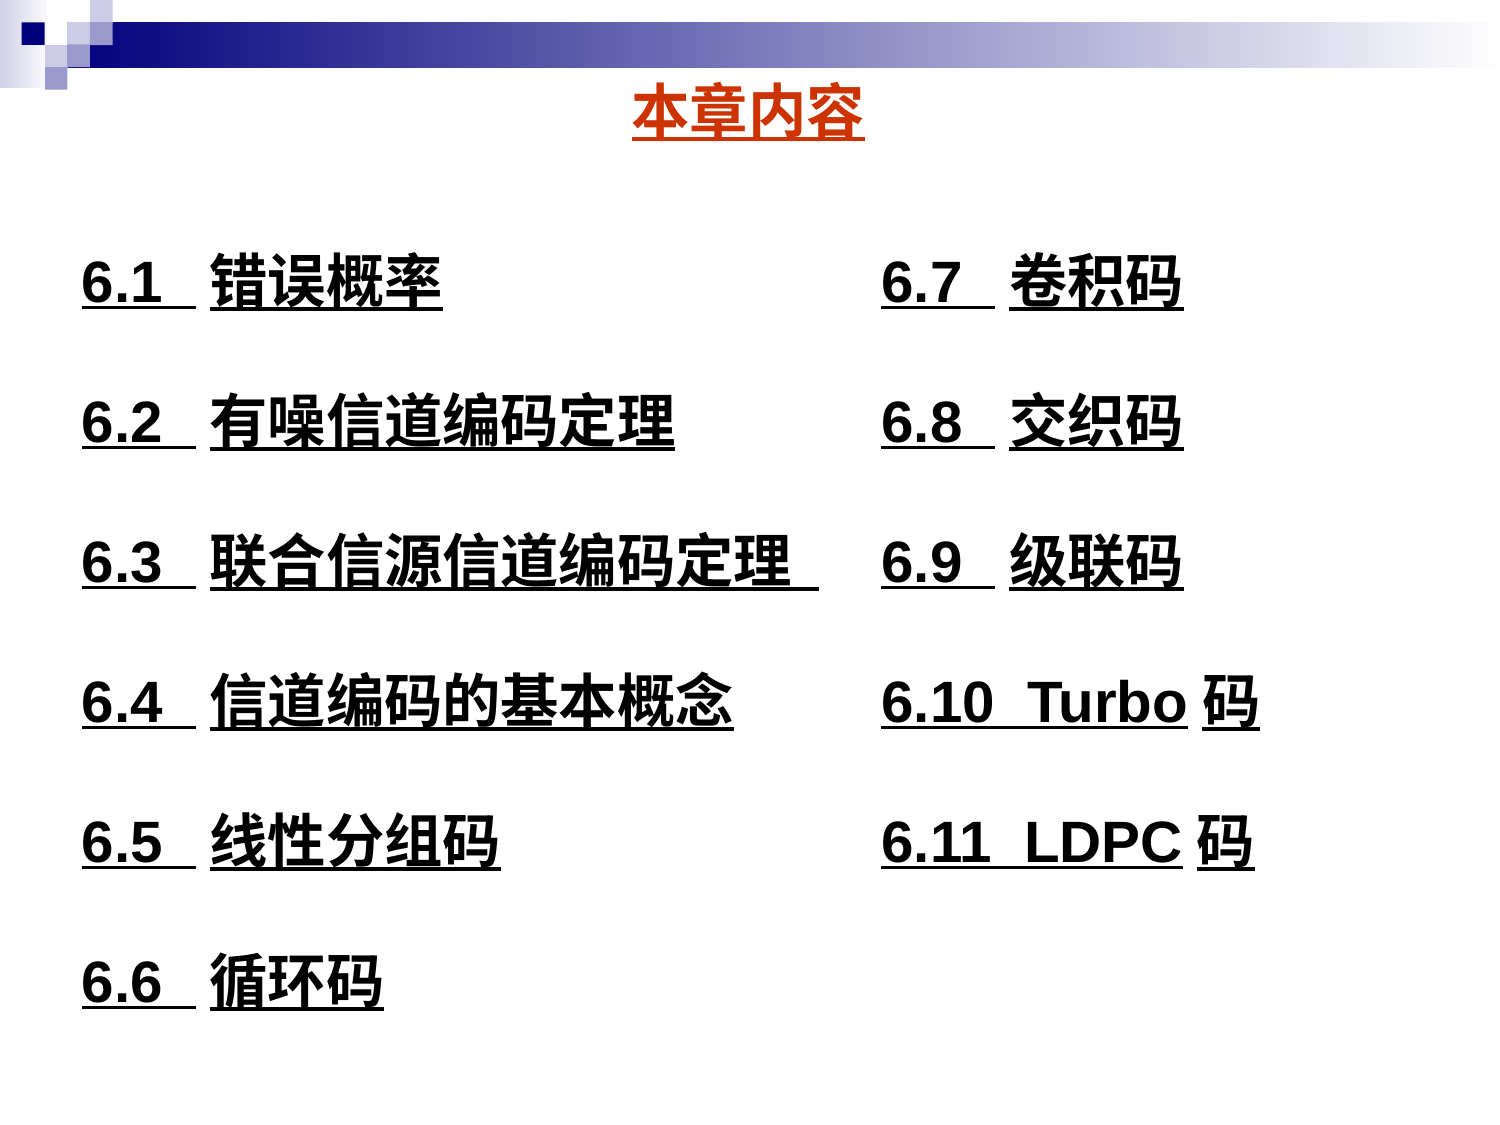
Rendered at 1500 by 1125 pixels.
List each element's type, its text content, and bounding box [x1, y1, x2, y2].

title 本章内容 [72, 65, 1424, 154]
text_box 6.7 卷积码 6.8 交织码 6.9 级联码 6.10 Turbo码 6.11 LDPC码 [866, 167, 1436, 882]
text_box 6.1 错误概率 6.2 有噪信道编码定理 6.3 联合信源信道编码定理 6.4 信道编码的基本概念 6.5 线性分组码 6.6 循环码 [67, 167, 834, 1022]
